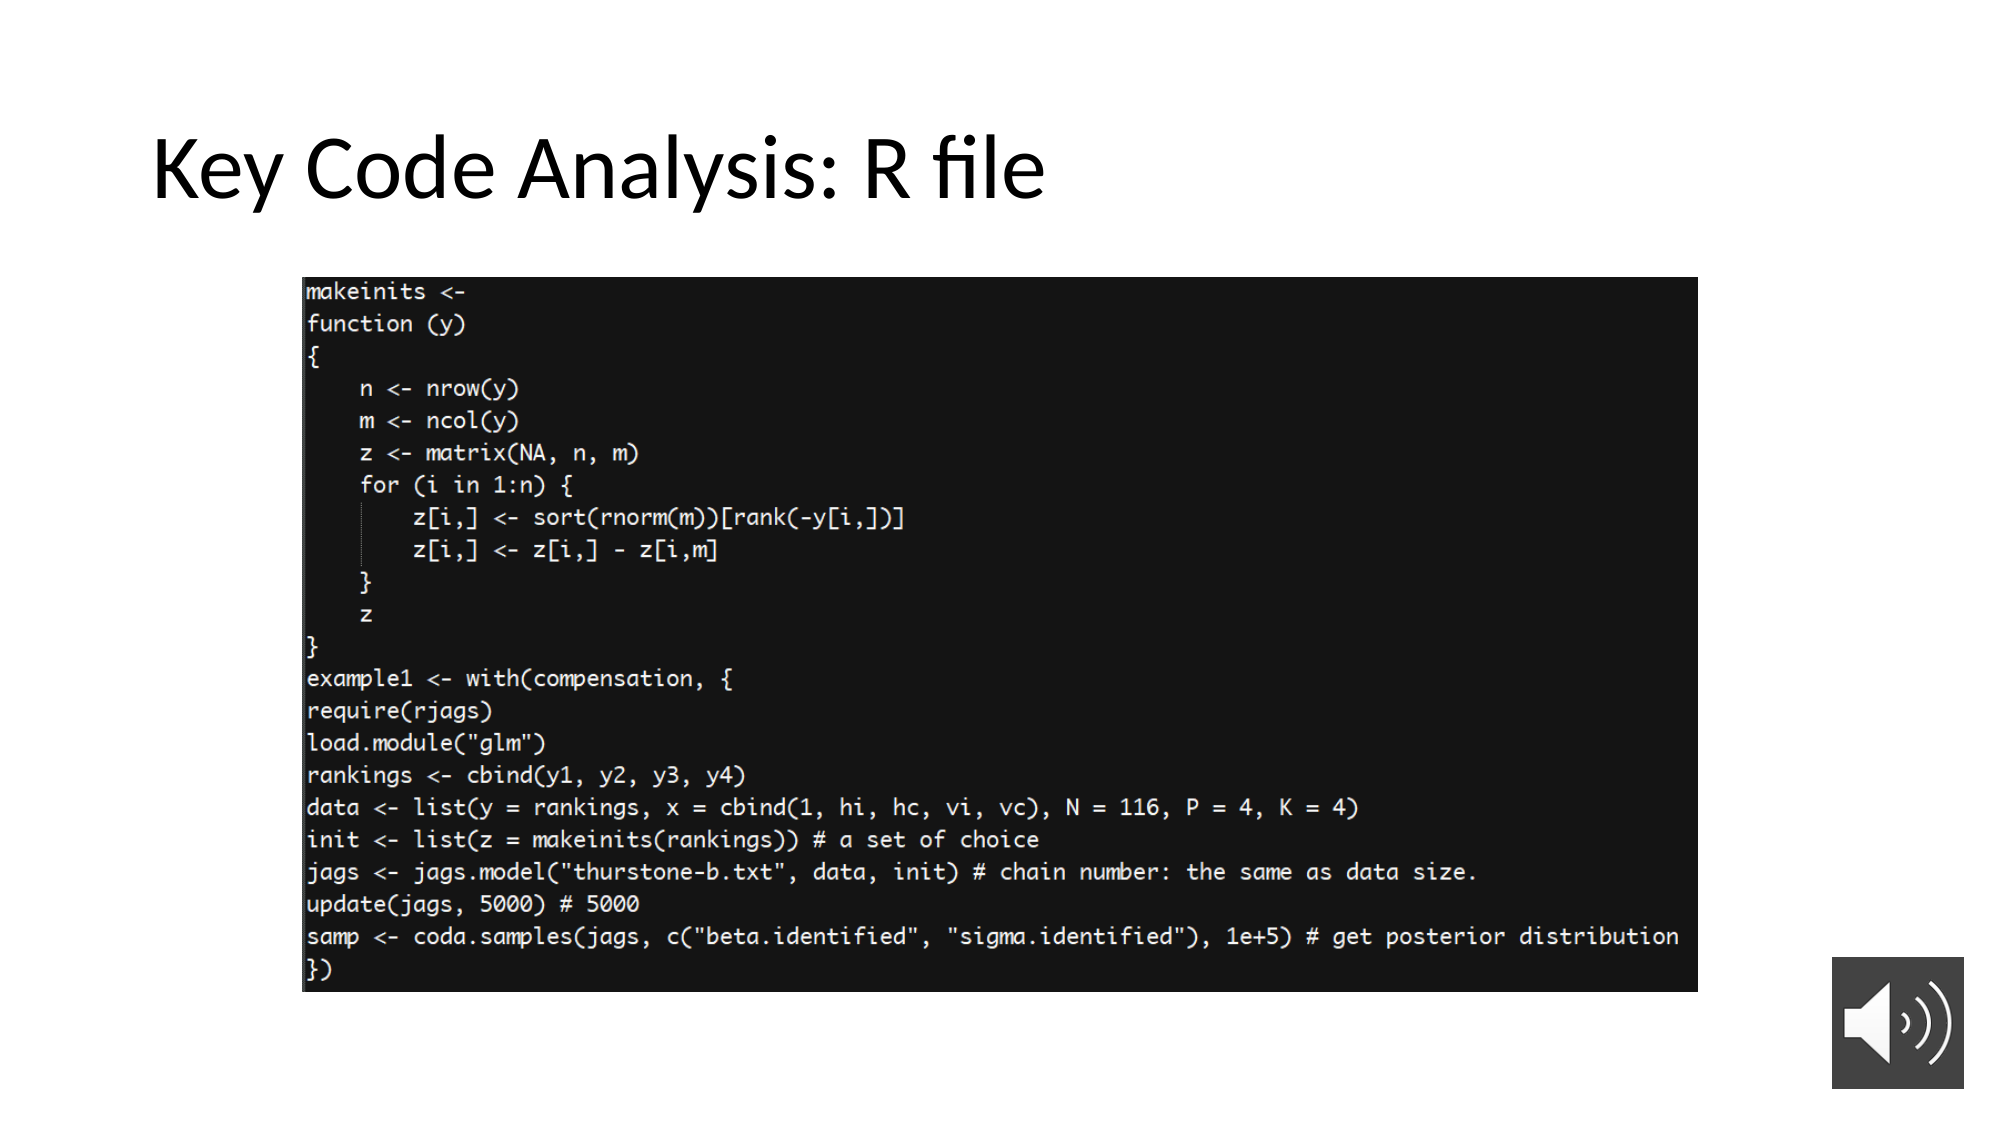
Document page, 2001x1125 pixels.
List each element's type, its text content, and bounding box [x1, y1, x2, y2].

title Key Code Analysis: R file [137, 59, 1863, 278]
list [302, 277, 1698, 992]
picture [1831, 956, 1965, 1090]
